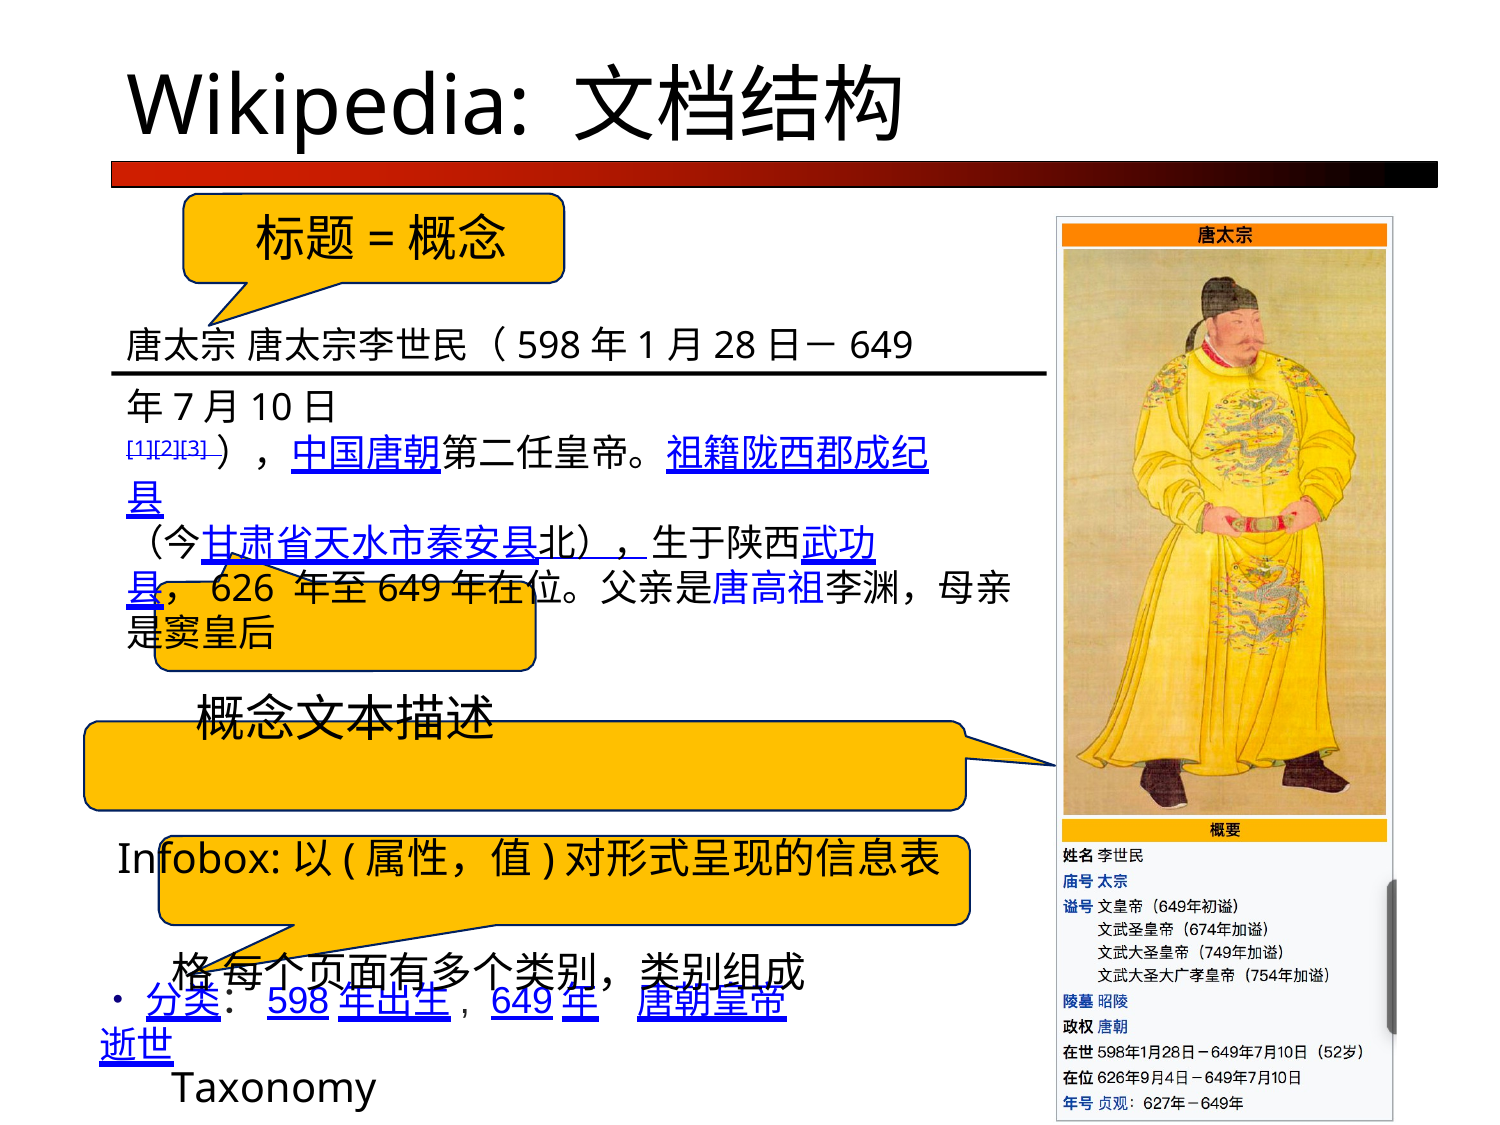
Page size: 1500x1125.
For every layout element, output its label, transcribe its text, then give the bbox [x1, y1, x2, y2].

text_box [111, 161, 1437, 188]
text_box [1053, 213, 1397, 1125]
title Wikipedia: 文档结构 [124, 51, 1376, 154]
text_box 标题=概念 唐太宗 唐太宗李世民（598年1月28日－649年7月10日 [1][2][3]），中国唐朝第二任皇帝。祖籍陇西郡成纪县 （今甘肃省天水市秦安县北），生于陕西武功县，626 年至649年在位。父亲是唐高祖李渊，母亲是窦皇后 概念文本描述 Infobox:以(属性，值)对形式呈现的信息表格 每个页面有多个类别，类别组成Taxonomy [115, 206, 1025, 907]
text_box [183, 193, 564, 206]
text_box [84, 721, 115, 811]
text_box •分类：598年出生, 649年逝世 [97, 976, 608, 1023]
text_box [158, 907, 970, 975]
text_box [1025, 755, 1056, 766]
text_box 唐朝皇帝 [635, 976, 790, 1021]
